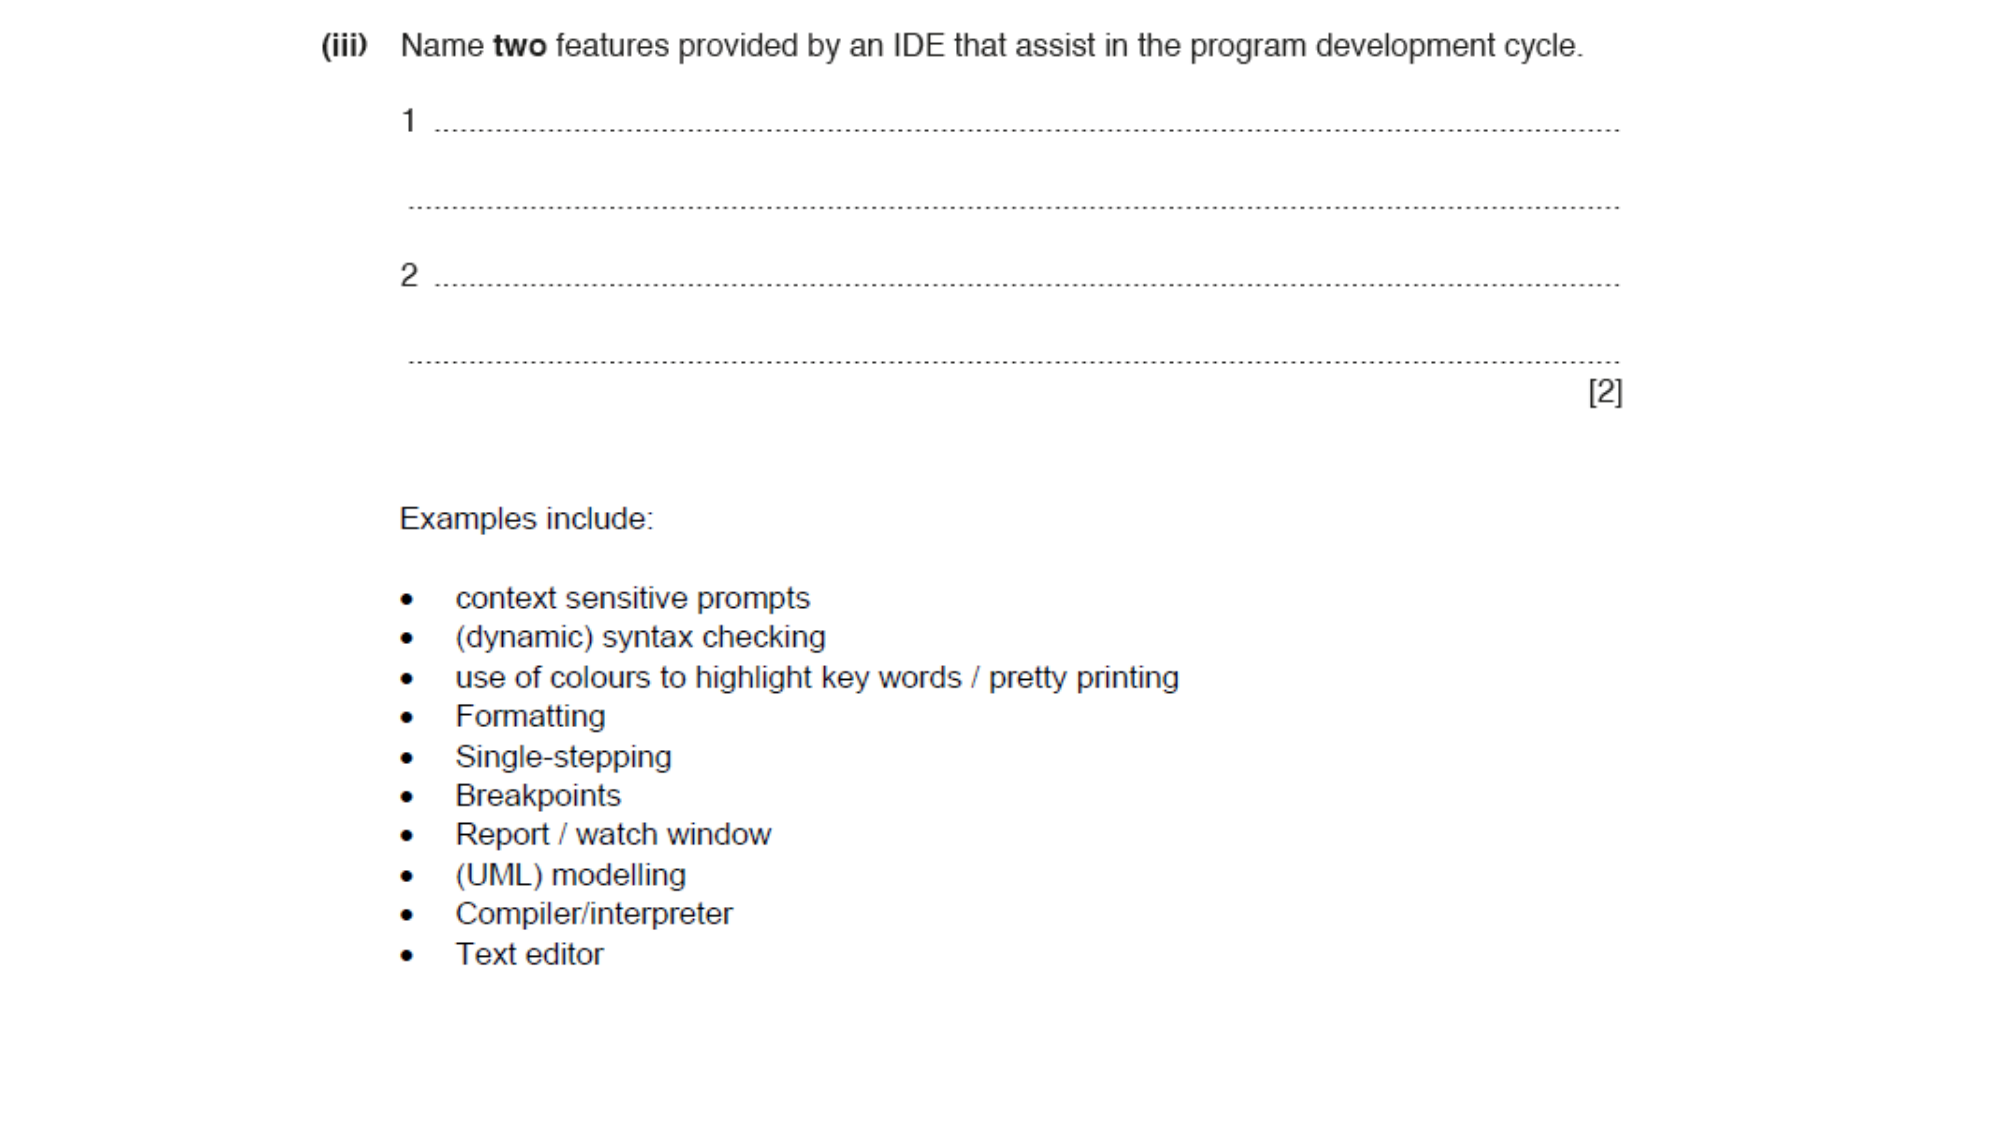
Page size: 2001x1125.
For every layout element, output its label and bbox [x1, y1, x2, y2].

picture [385, 492, 1479, 973]
picture [237, 9, 1675, 428]
